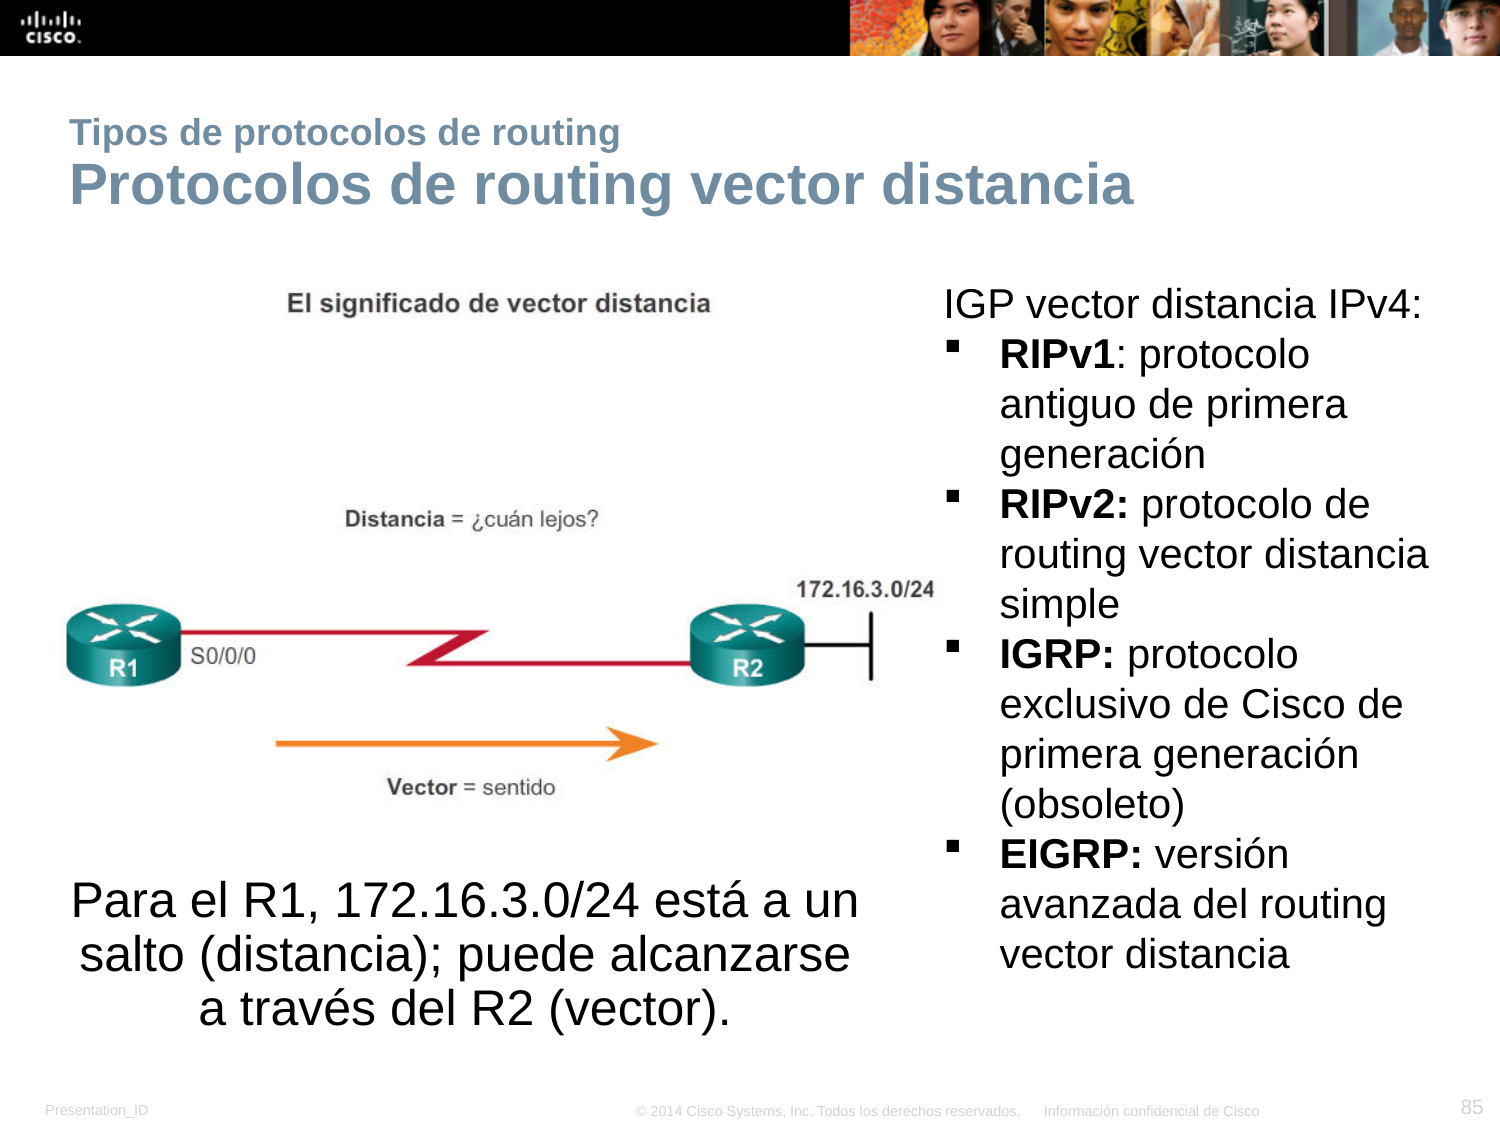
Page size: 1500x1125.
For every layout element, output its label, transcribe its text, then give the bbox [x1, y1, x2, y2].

title Tipos de protocolos de routing Protocolos de routing vector distancia [55, 80, 1444, 224]
picture [0, 0, 1500, 56]
picture [8, 287, 976, 827]
text_box Para el R1, 172.16.3.0/24 está a un salto (distancia); puede alcanzarse a través del R2 (vector). [54, 866, 877, 1044]
text_box IGP vector distancia IPv4: RIPv1: protocolo antiguo de primera generación RIPv2: protocolo de routing vector distancia simple IGRP: protocolo exclusivo de Cisco de primera generación (obsoleto) EIGRP: versión avanzada del routing vector distancia [928, 268, 1462, 984]
